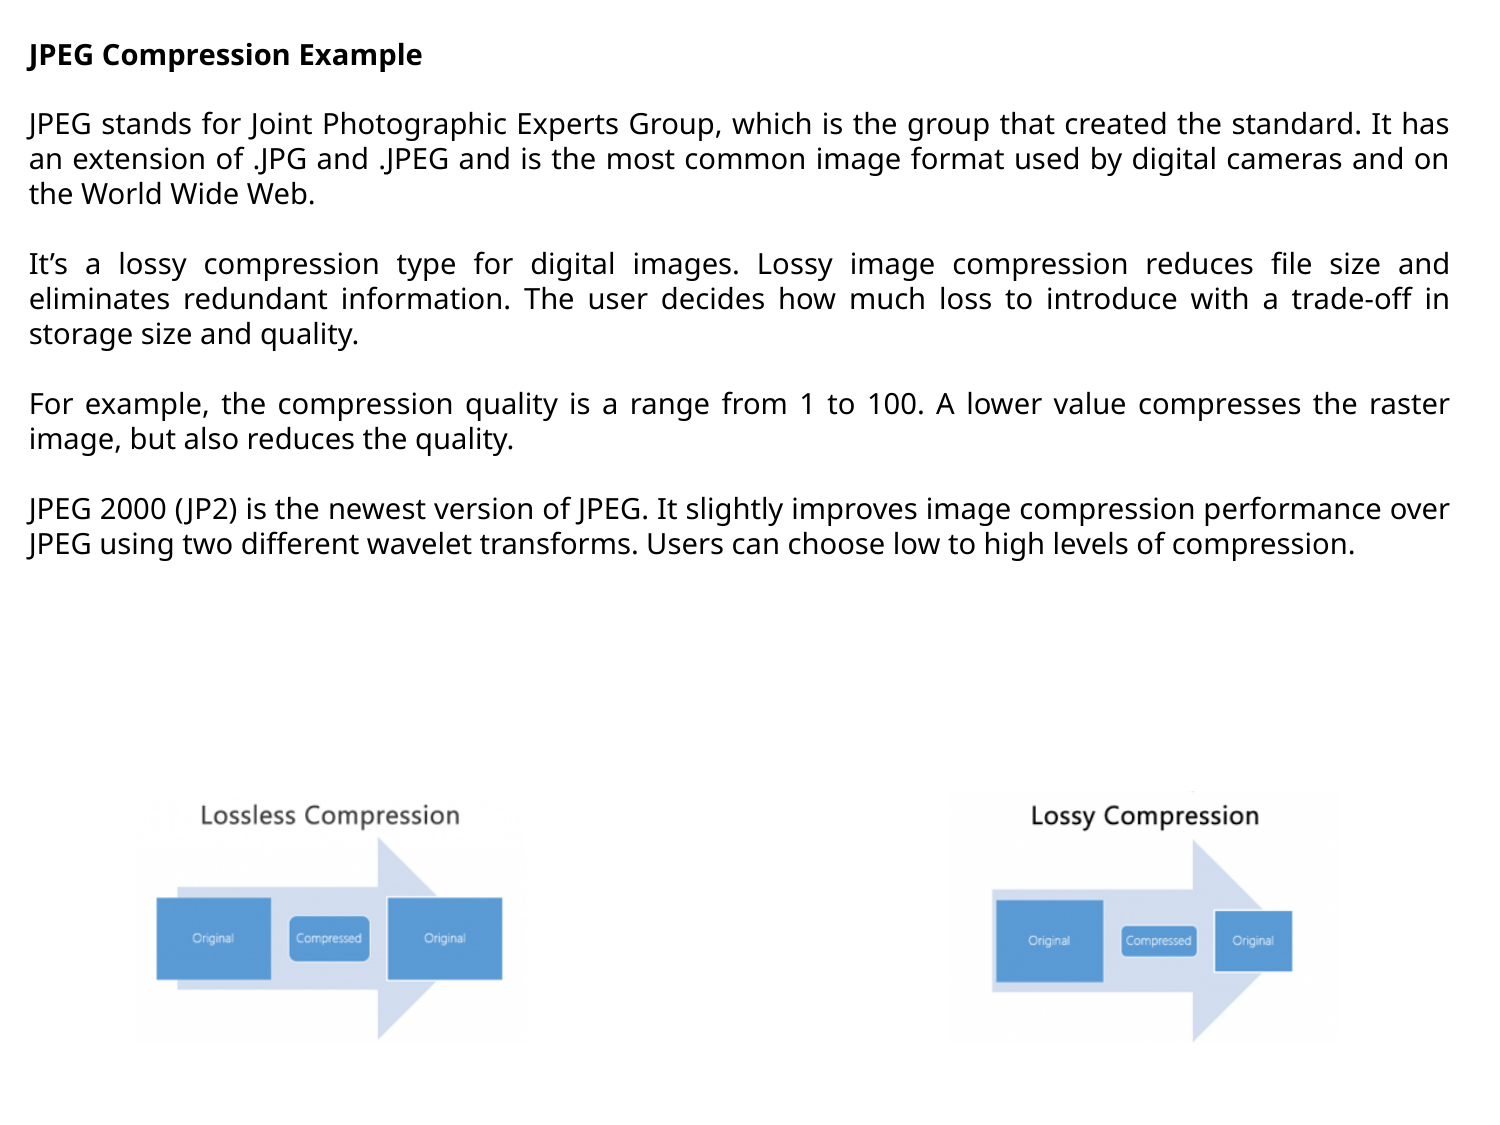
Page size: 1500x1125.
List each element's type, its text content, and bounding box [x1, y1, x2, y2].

picture [949, 791, 1341, 1045]
picture [134, 786, 527, 1045]
text_box JPEG Compression Example JPEG stands for Joint Photographic Experts Group, which is the group that created the standard. It has an extension of .JPG and .JPEG and is the most common image format used by digital cameras and on the World Wide Web. It’s a lossy compression type for digital images. Lossy image compression reduces file size and eliminates redundant information. The user decides how much loss to introduce with a trade-off in storage size and quality. For example, the compression quality is a range from 1 to 100. A lower value compresses the raster image, but also reduces the quality. JPEG 2000 (JP2) is the newest version of JPEG. It slightly improves image compression performance over JPEG using two different wavelet transforms. Users can choose low to high levels of compression. [14, 28, 1467, 568]
